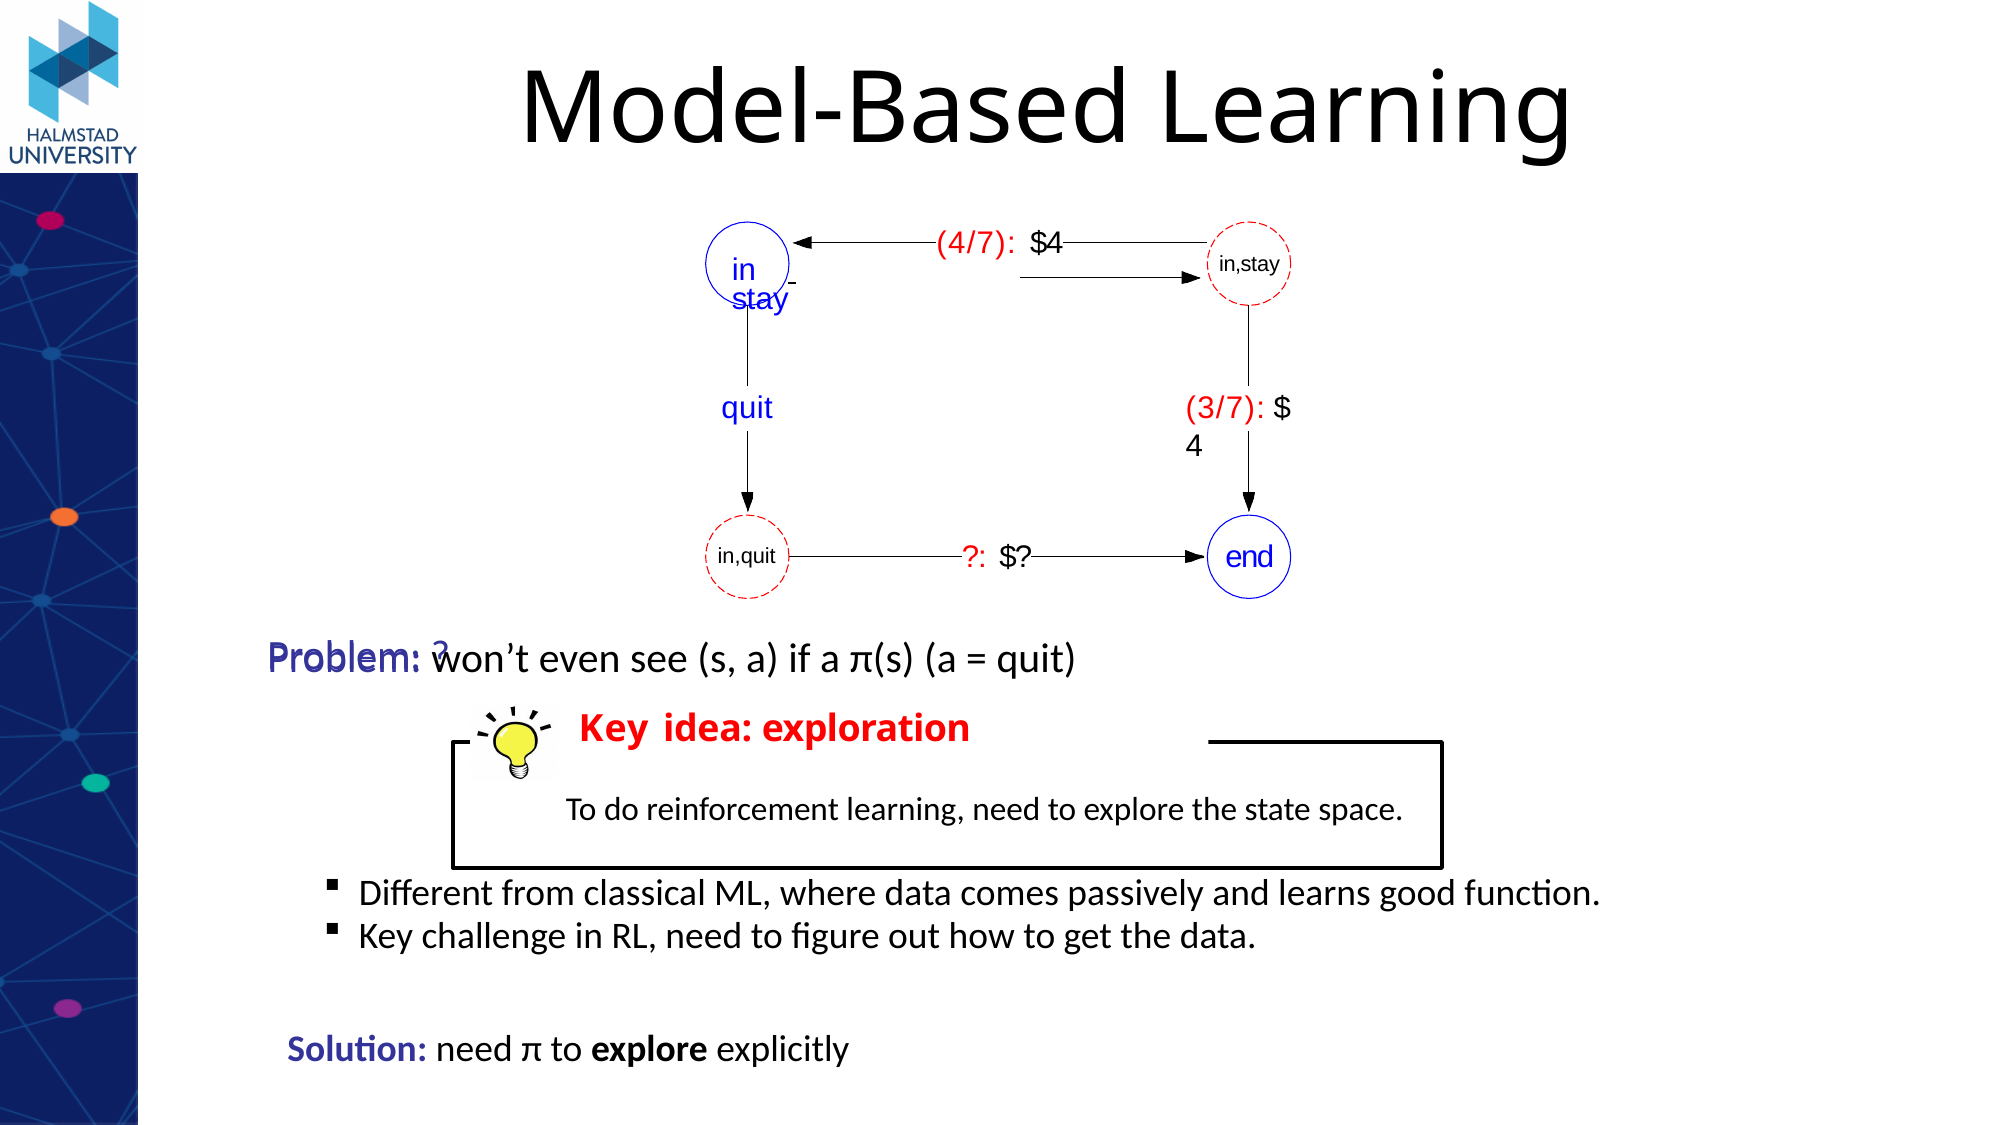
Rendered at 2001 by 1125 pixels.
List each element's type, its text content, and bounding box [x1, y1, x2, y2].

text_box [1030, 431, 1256, 563]
text_box Solution: need π to explore explicitly [272, 1016, 1139, 1122]
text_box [451, 704, 1444, 870]
text_box Problem: ? [252, 630, 473, 685]
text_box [1018, 271, 1201, 284]
text_box quit [719, 384, 776, 425]
text_box in,stay [1217, 246, 1282, 276]
text_box [705, 515, 789, 599]
text_box [705, 221, 788, 301]
title Model-Based Learning [184, 1, 1910, 220]
text_box in,quit [715, 539, 780, 569]
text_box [741, 431, 962, 558]
picture [0, 0, 145, 1125]
text_box ?: $? [959, 533, 1033, 574]
text_box in stay [729, 254, 1022, 316]
text_box end [1223, 533, 1275, 574]
text_box (4/7): $4 [934, 219, 1066, 260]
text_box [792, 236, 938, 249]
text_box (3/7): $ 4 [1183, 384, 1315, 463]
text_box [1207, 221, 1291, 306]
text_box [1207, 515, 1291, 599]
